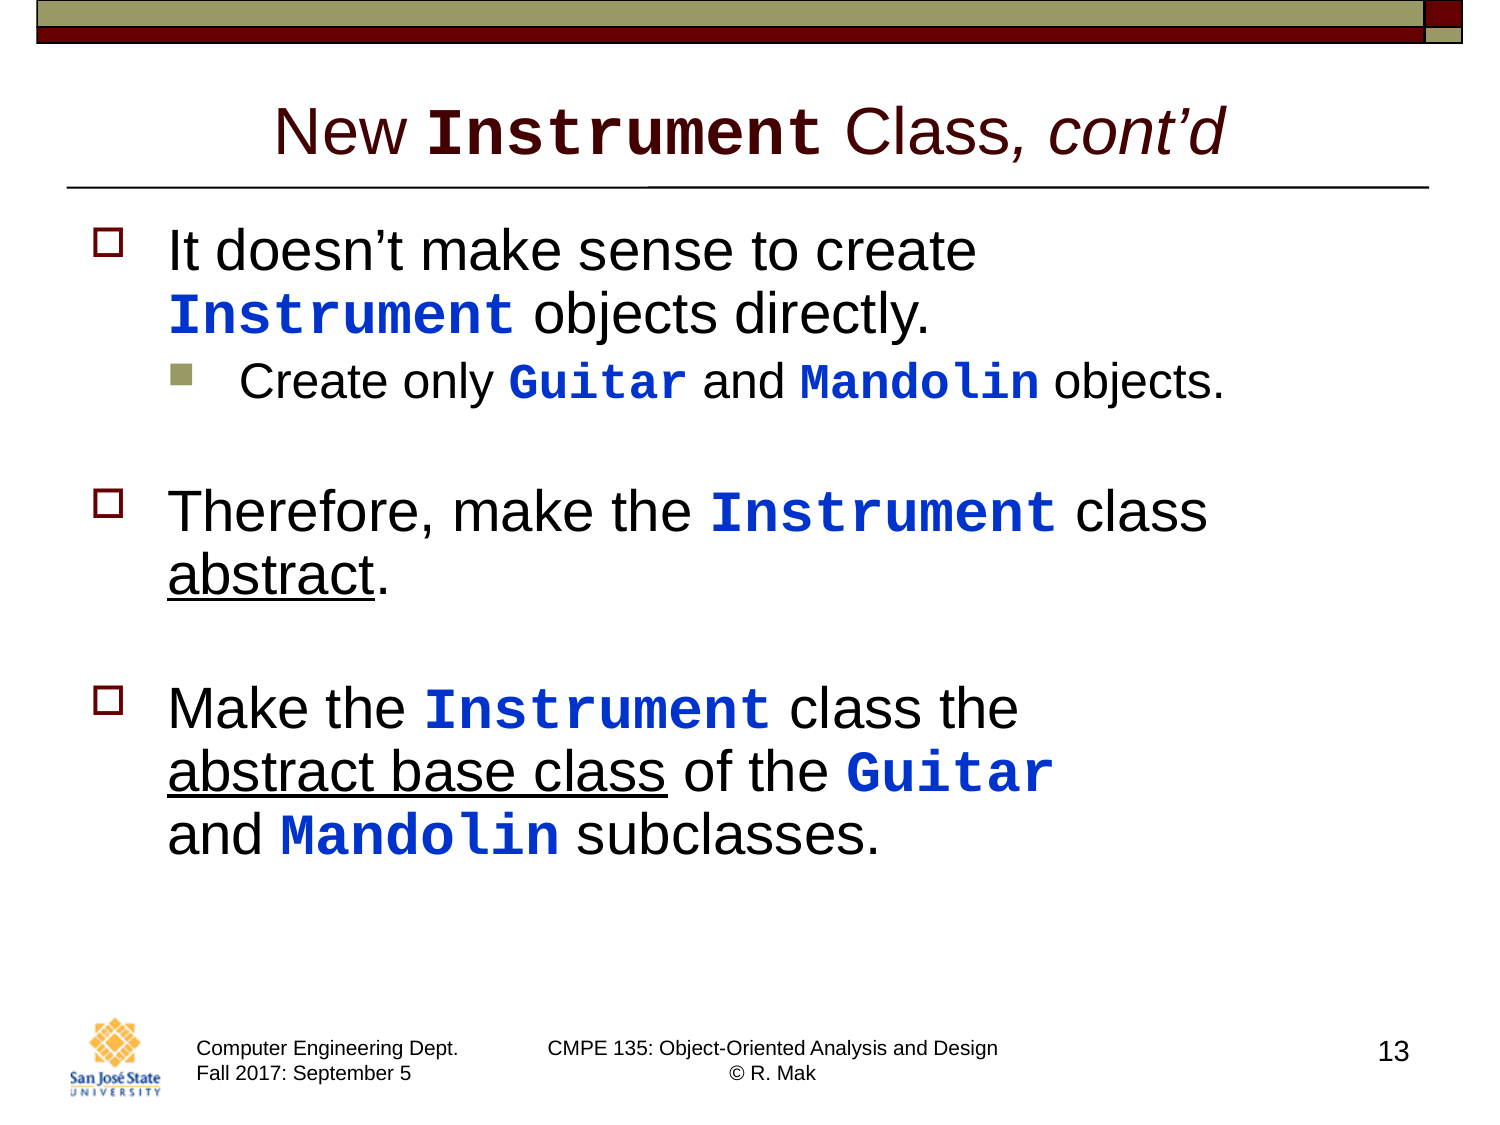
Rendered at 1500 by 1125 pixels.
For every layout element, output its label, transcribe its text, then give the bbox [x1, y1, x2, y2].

picture [60, 1012, 166, 1112]
title New Instrument Class, cont’d [75, 67, 1425, 175]
list It doesn’t make sense to create Instrument objects directly. Create only Guitar and Mandolin objects. Therefore, make the Instrument class abstract. Make the Instrument class the abstract base class of the Guitar and Mandolin subclasses. [75, 212, 1425, 1028]
slide_number 13 [1335, 1028, 1425, 1100]
